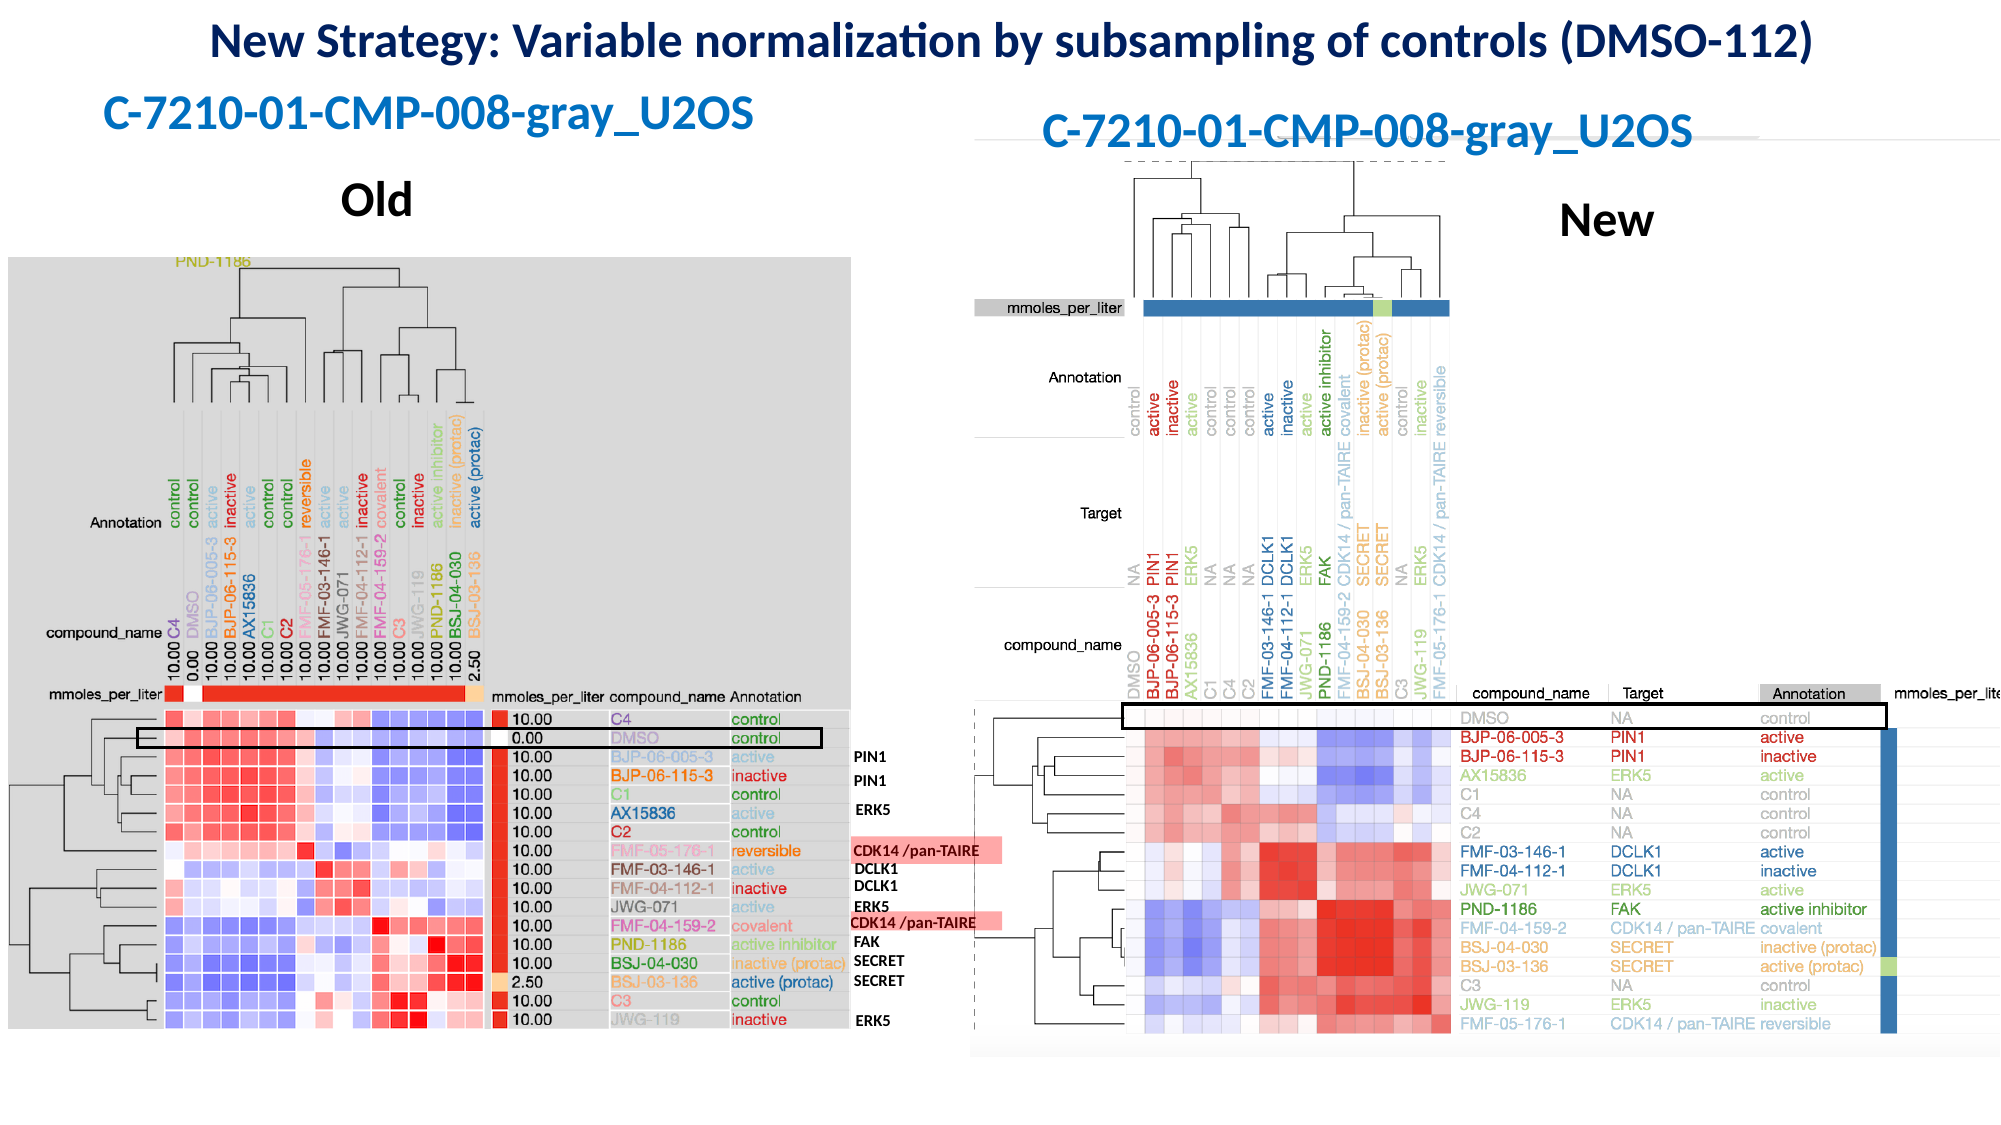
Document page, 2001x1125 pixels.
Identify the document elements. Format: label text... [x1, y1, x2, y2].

text_box Old [325, 158, 429, 257]
text_box C-7210-01-CMP-008-gray_U2OS [1027, 89, 1709, 136]
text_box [8, 257, 1006, 1038]
text_box New Strategy: Variable normalization by subsampling of controls (DMSO-112) [194, 0, 1830, 135]
text_box C-7210-01-CMP-008-gray_U2OS [88, 72, 770, 208]
picture [970, 136, 2000, 1057]
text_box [137, 703, 1887, 748]
